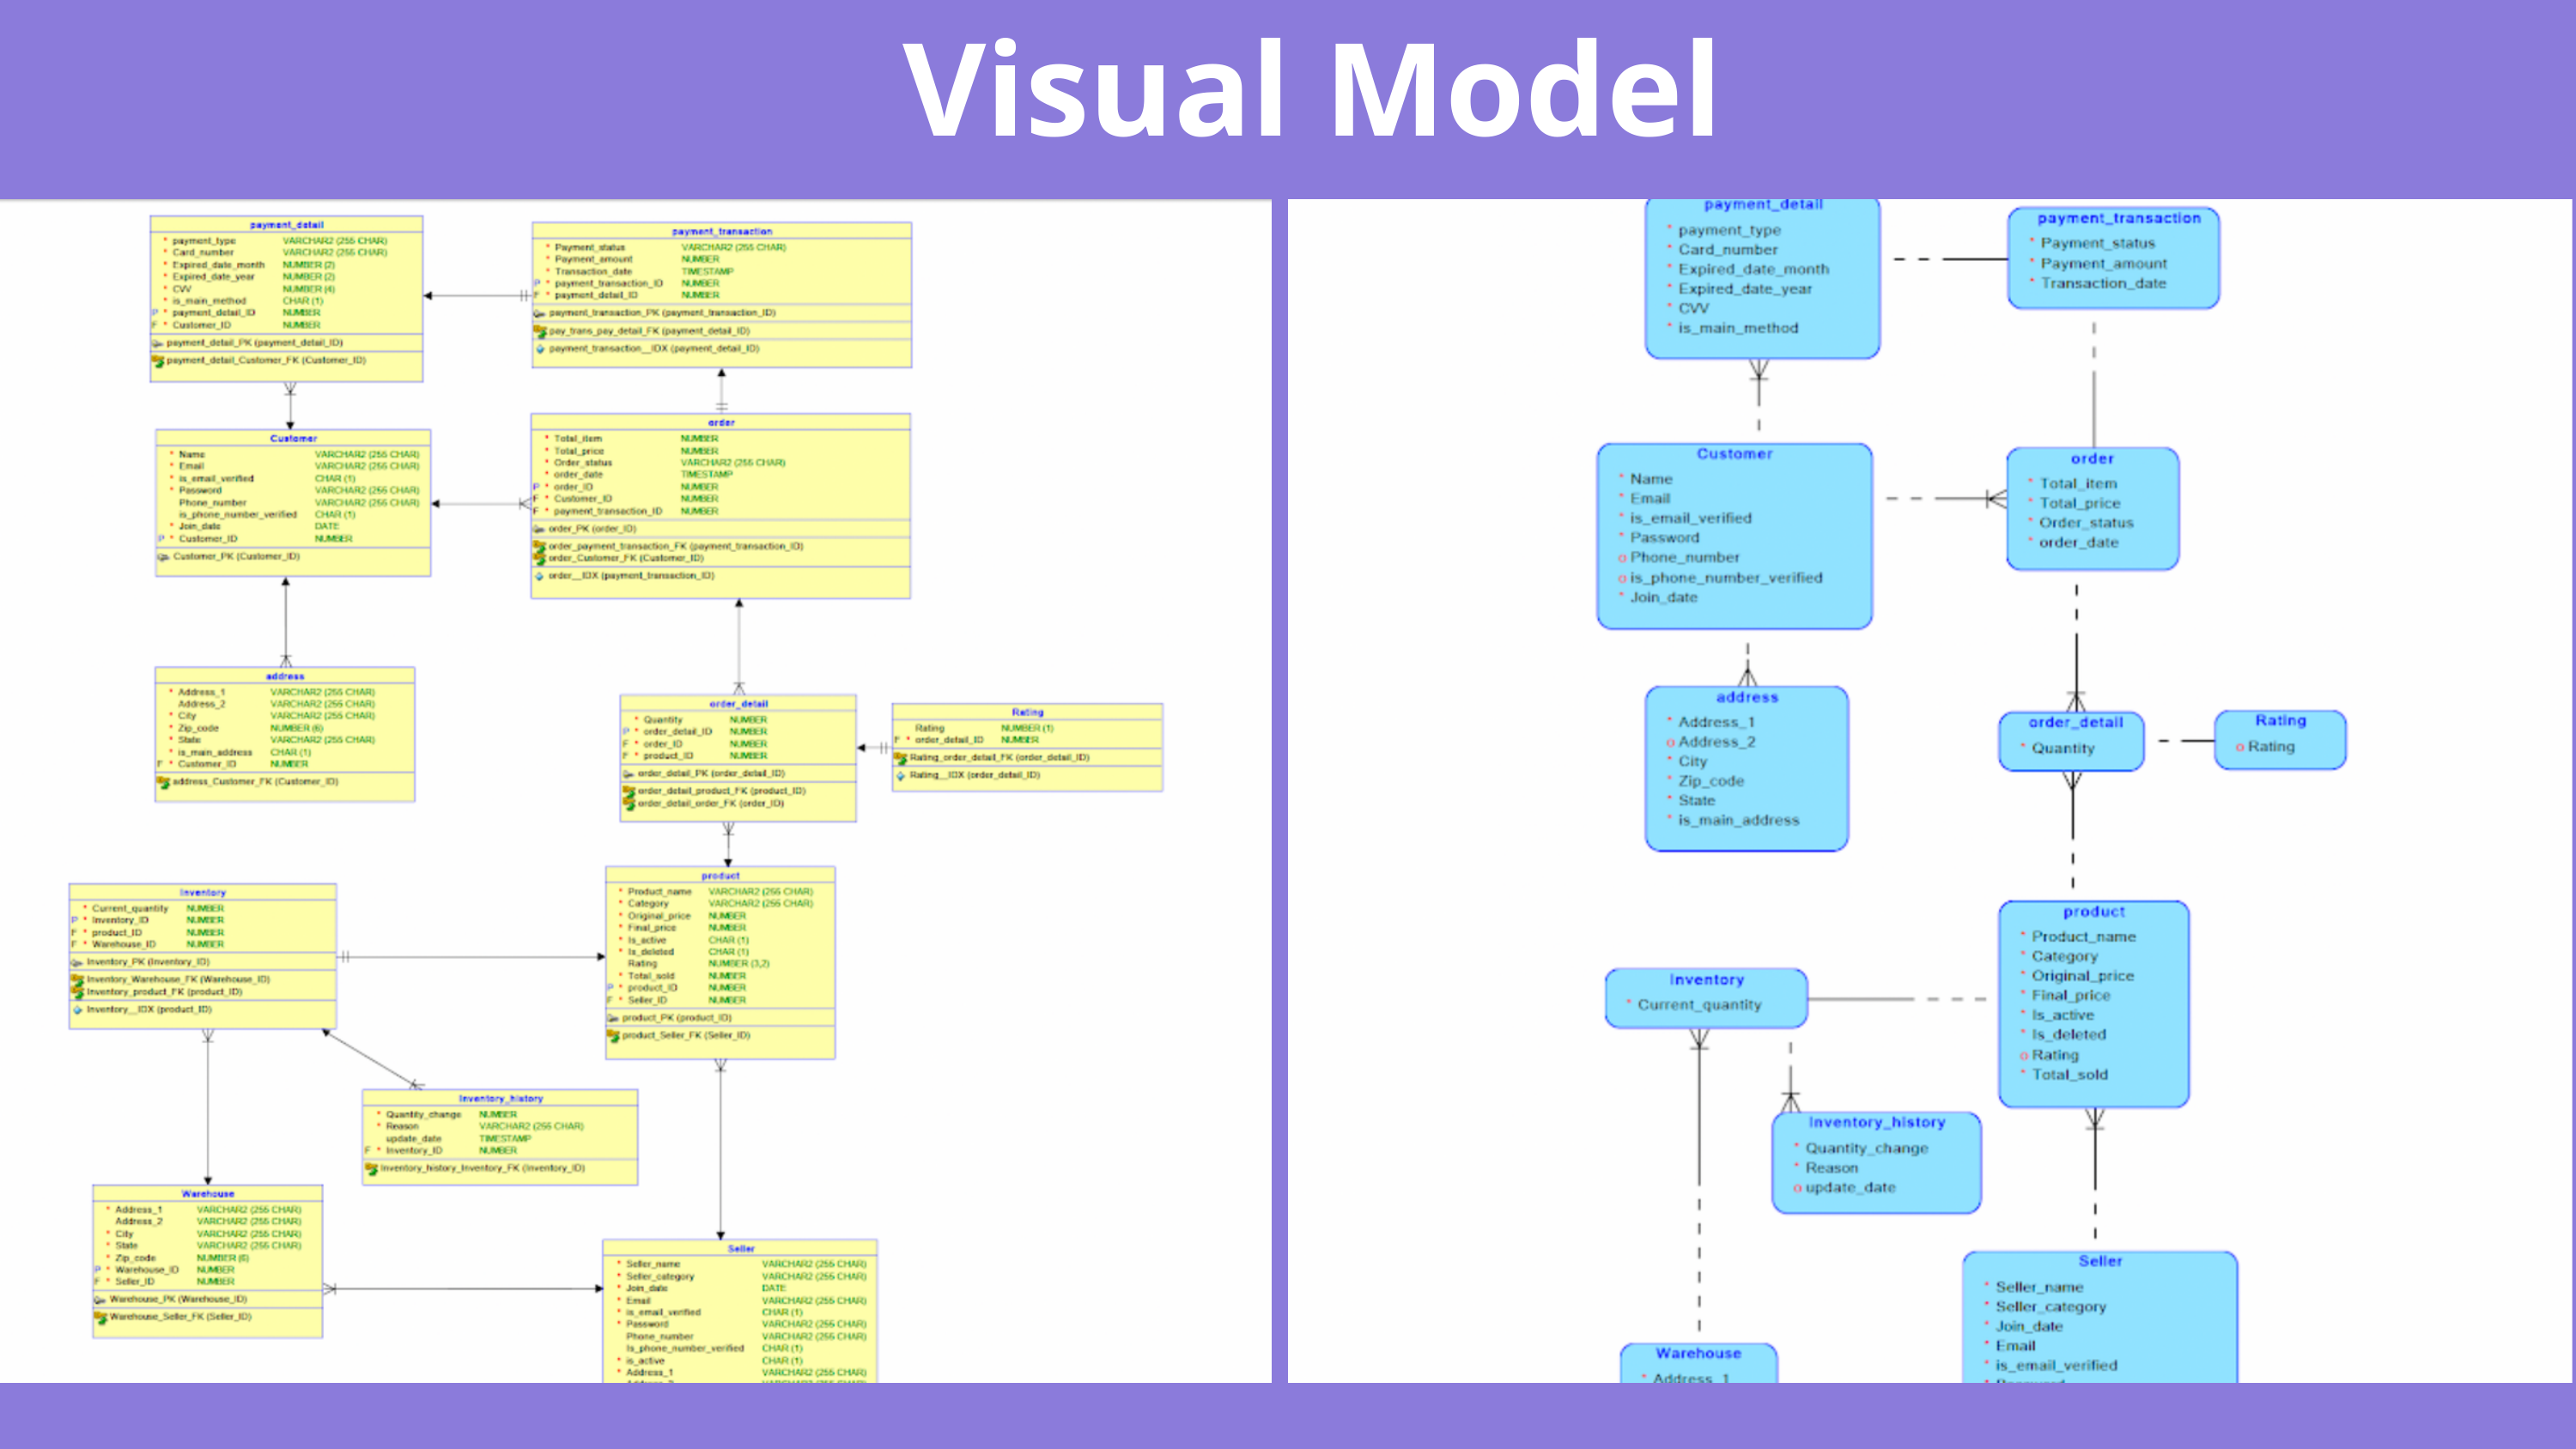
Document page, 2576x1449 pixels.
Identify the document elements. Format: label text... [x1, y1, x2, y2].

text_box [0, 199, 1272, 1383]
text_box Visual Model [523, 25, 2102, 162]
text_box [1288, 199, 2573, 1383]
